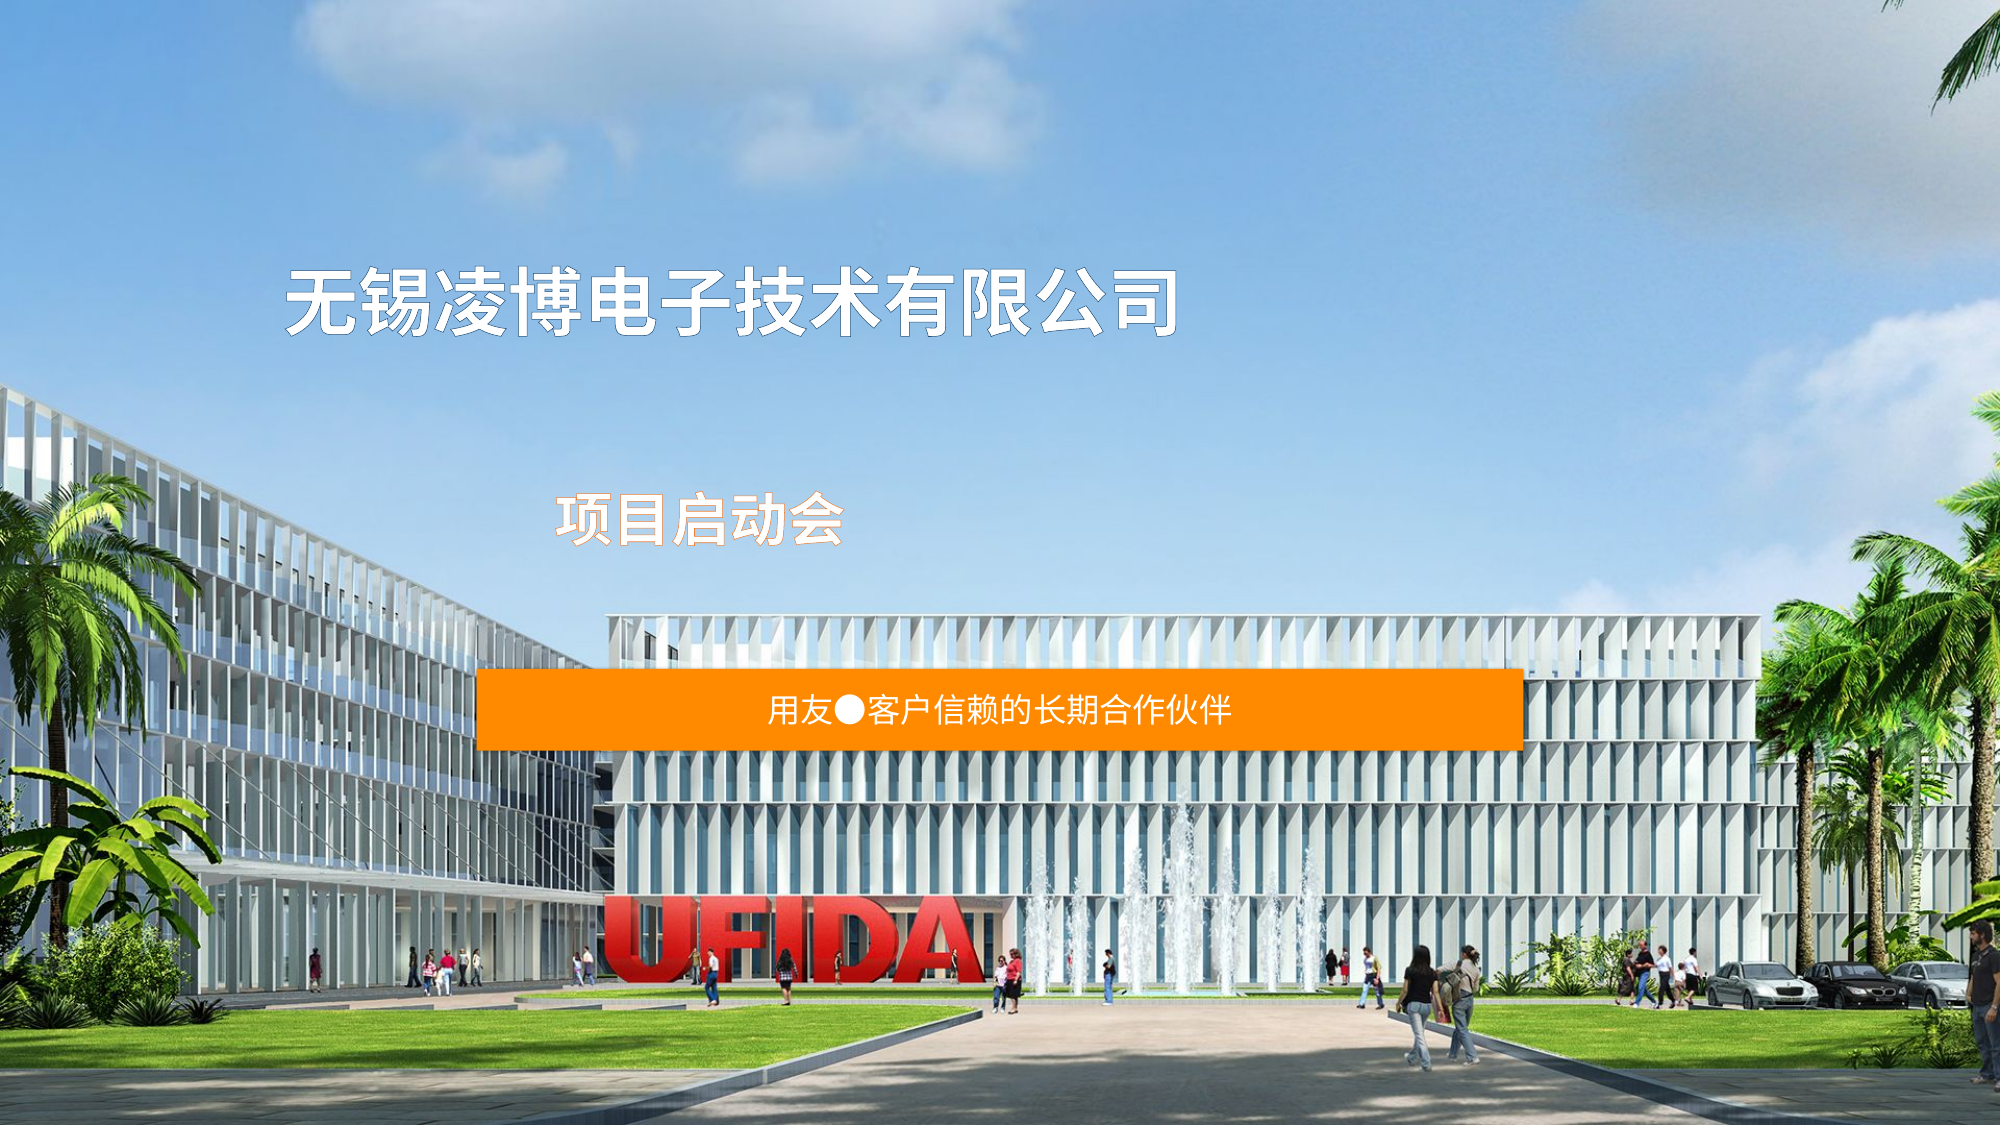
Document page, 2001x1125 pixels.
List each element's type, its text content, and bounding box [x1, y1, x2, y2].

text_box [476, 668, 1524, 751]
picture [0, 0, 2000, 1125]
text_box 无锡凌博电子技术有限公司 [282, 209, 1793, 345]
text_box 项目启动会 [554, 482, 1446, 553]
